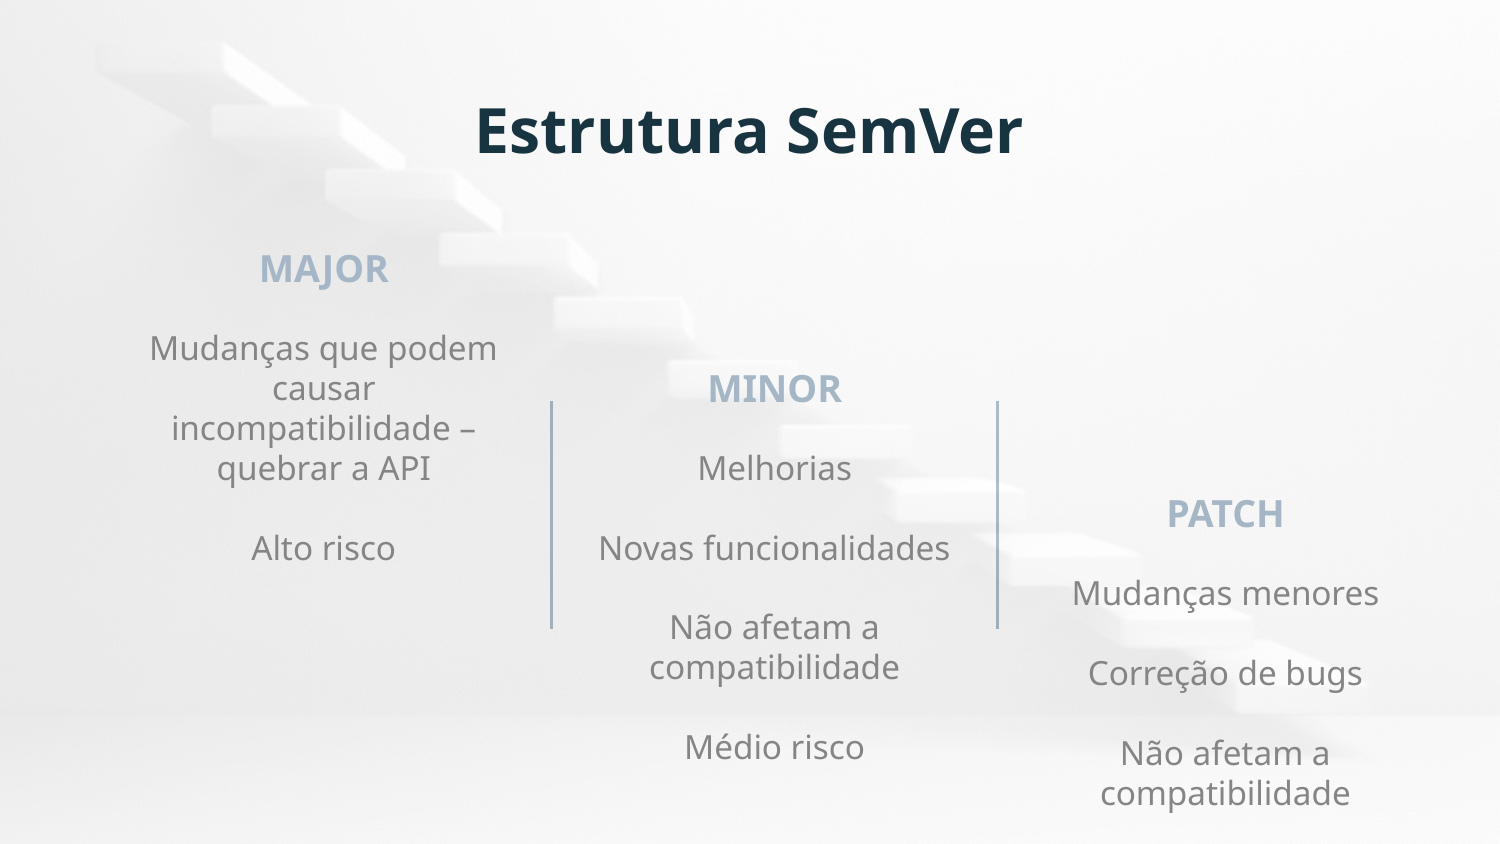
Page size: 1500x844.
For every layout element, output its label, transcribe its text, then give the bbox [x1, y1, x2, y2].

text_box [0, 0, 1500, 844]
title Melhorias Novas funcionalidades Não afetam a compatibilidade Médio risco [581, 431, 969, 811]
title MINOR [581, 350, 969, 425]
title PATCH [1032, 475, 1419, 550]
title MAJOR [130, 231, 518, 306]
title Mudanças menores Correção de bugs Não afetam a compatibilidade [1032, 557, 1419, 844]
title Estrutura SemVer [297, 76, 1203, 257]
title Mudanças que podem causar incompatibilidade – quebrar a API Alto risco [130, 312, 518, 692]
